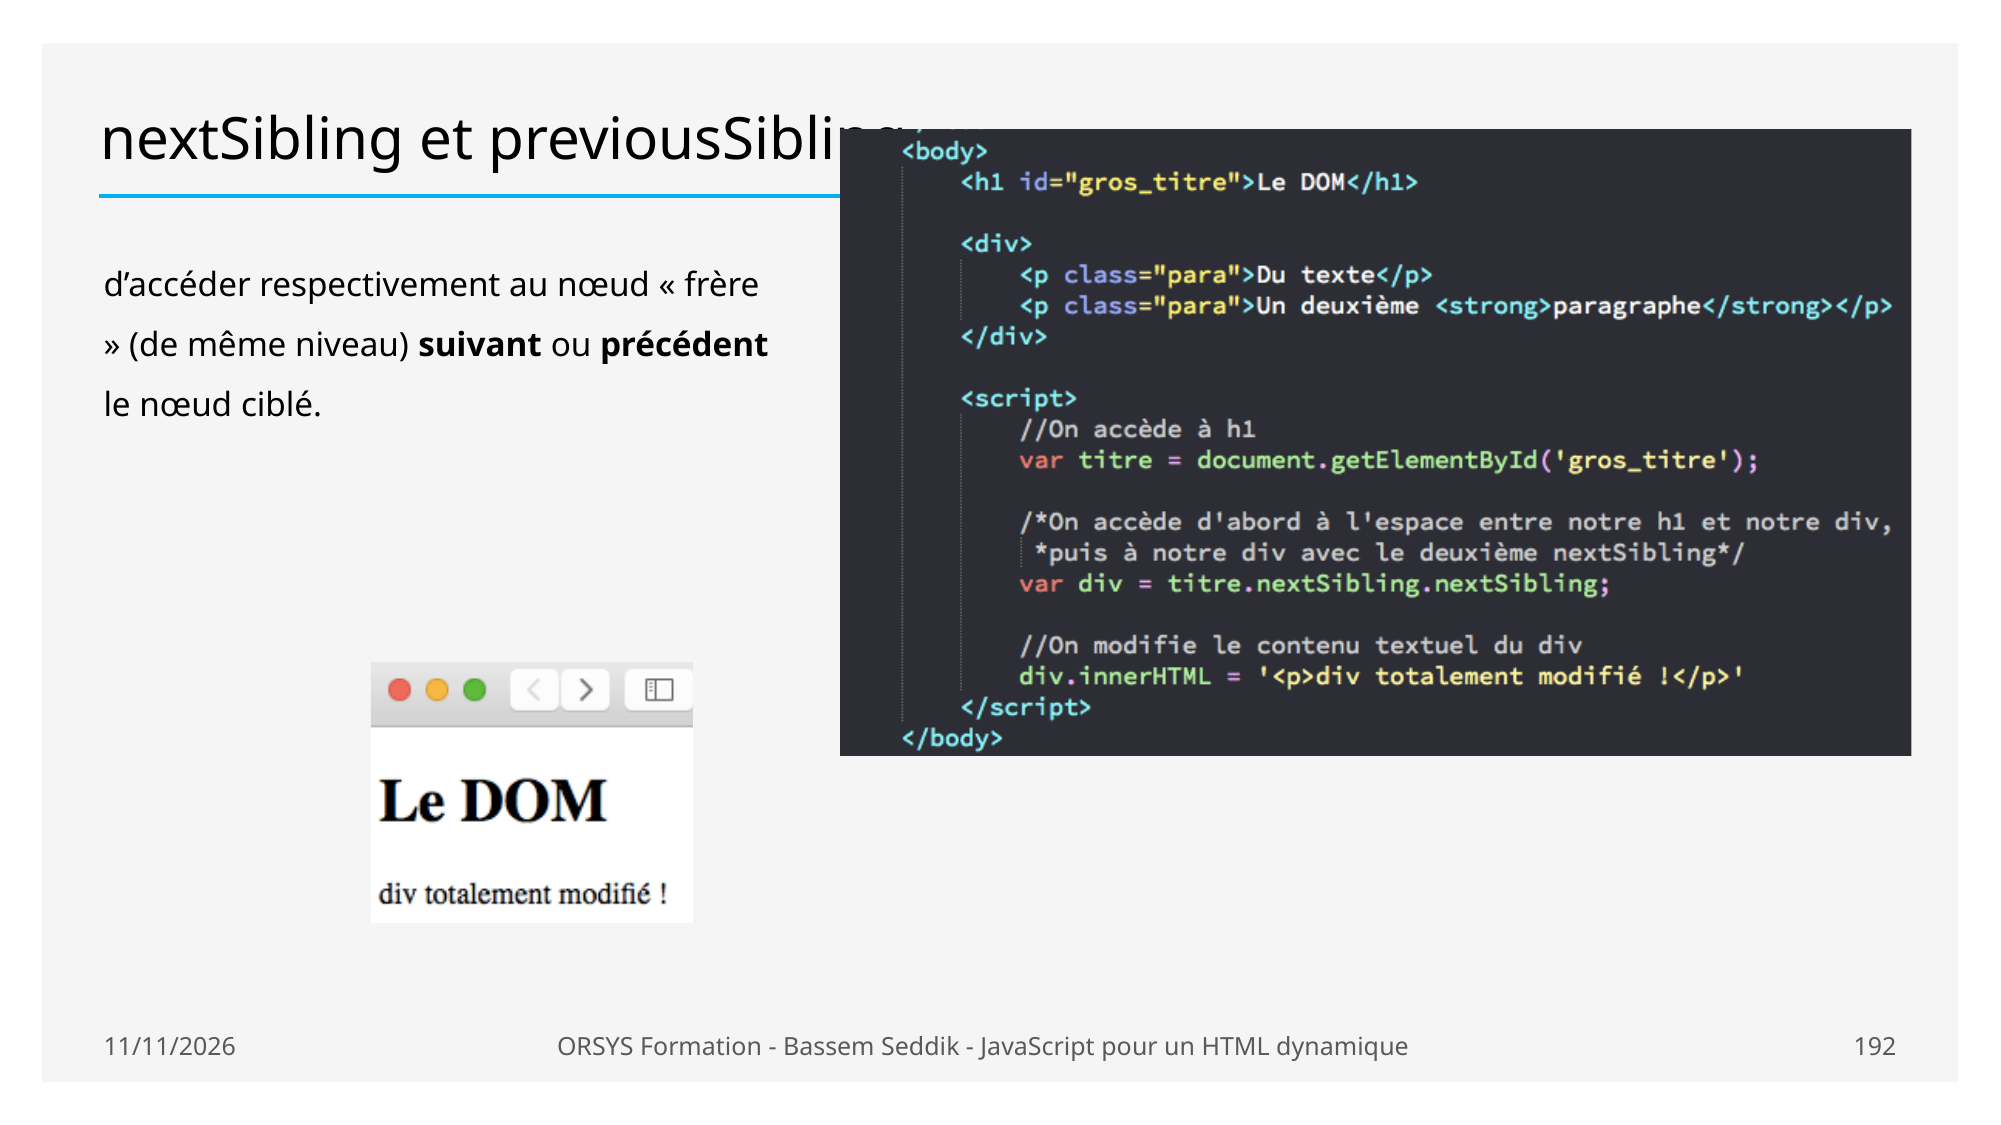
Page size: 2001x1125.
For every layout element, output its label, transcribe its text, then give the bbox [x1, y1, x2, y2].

picture [840, 129, 1912, 756]
picture [370, 662, 693, 923]
footer ORSYS Formation - Bassem Seddik - JavaScript pour un HTML dynamique [340, 1017, 1626, 1078]
list d’accéder respectivement au nœud « frère » (de même niveau) suivant ou précédent le nœud ciblé. [88, 235, 789, 982]
slide_number 192 [1626, 1017, 1912, 1078]
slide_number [88, 1017, 340, 1078]
title nextSibling et previousSibling [85, 73, 1888, 179]
